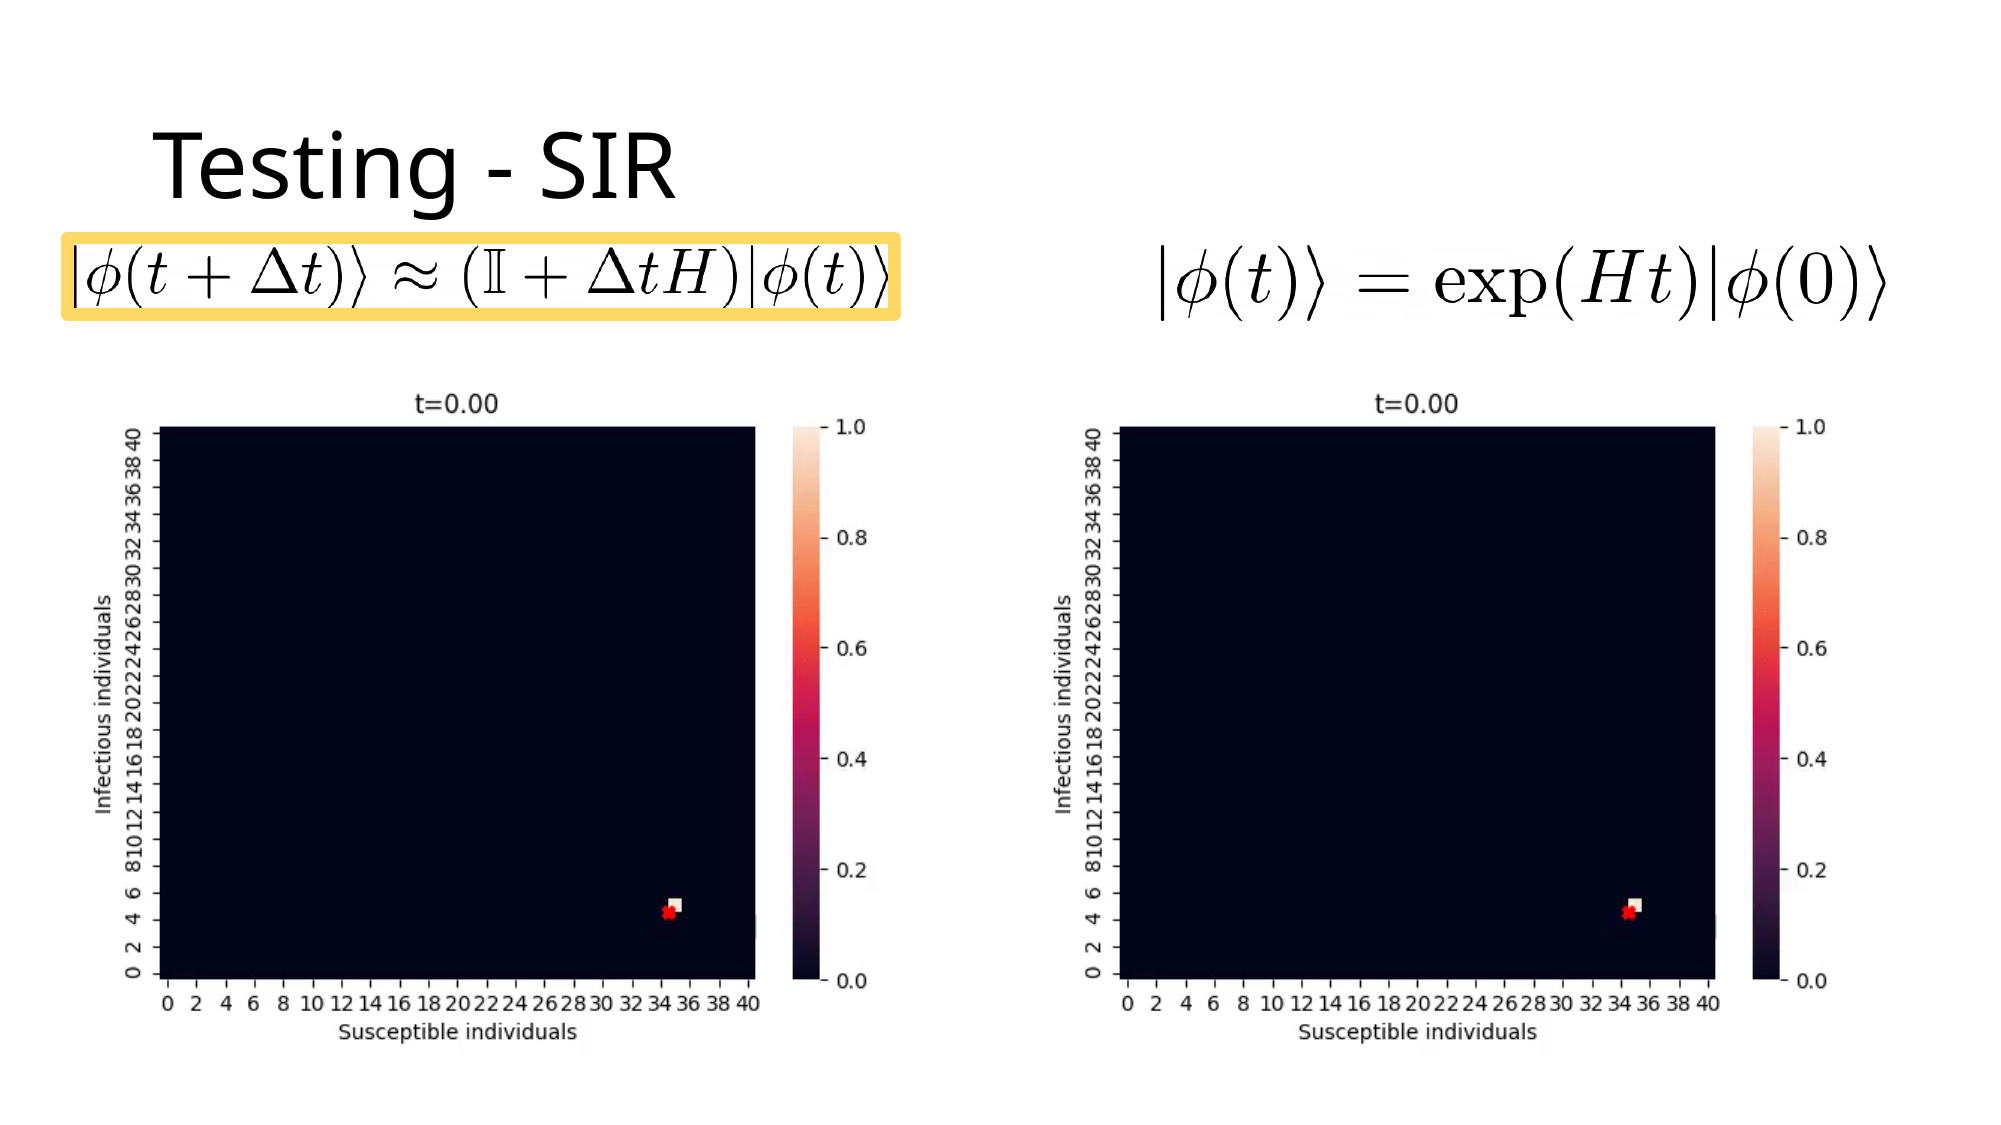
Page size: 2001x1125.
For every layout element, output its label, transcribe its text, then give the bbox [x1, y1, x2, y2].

picture [73, 244, 889, 309]
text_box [999, 339, 1960, 1060]
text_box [39, 339, 999, 1060]
picture [1160, 244, 1886, 321]
title Testing - SIR [137, 59, 1863, 278]
